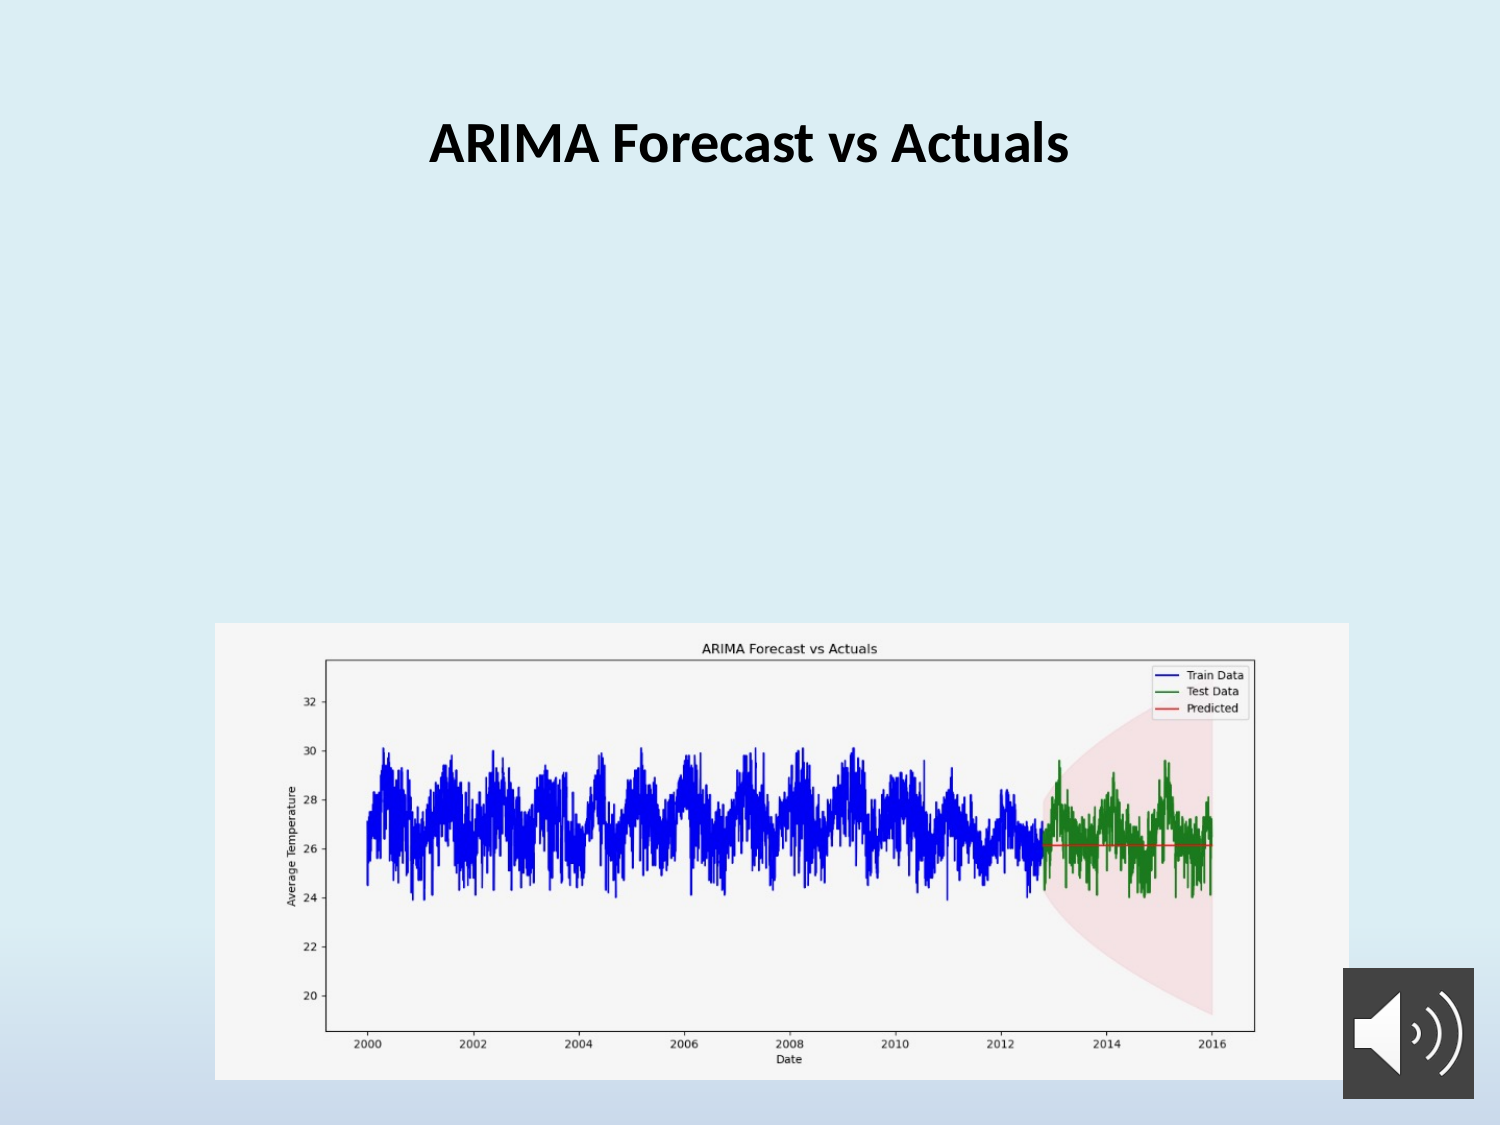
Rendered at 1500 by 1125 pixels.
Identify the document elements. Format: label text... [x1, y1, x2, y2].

picture [214, 623, 1476, 1101]
title ARIMA Forecast vs Actuals [75, 45, 1425, 233]
